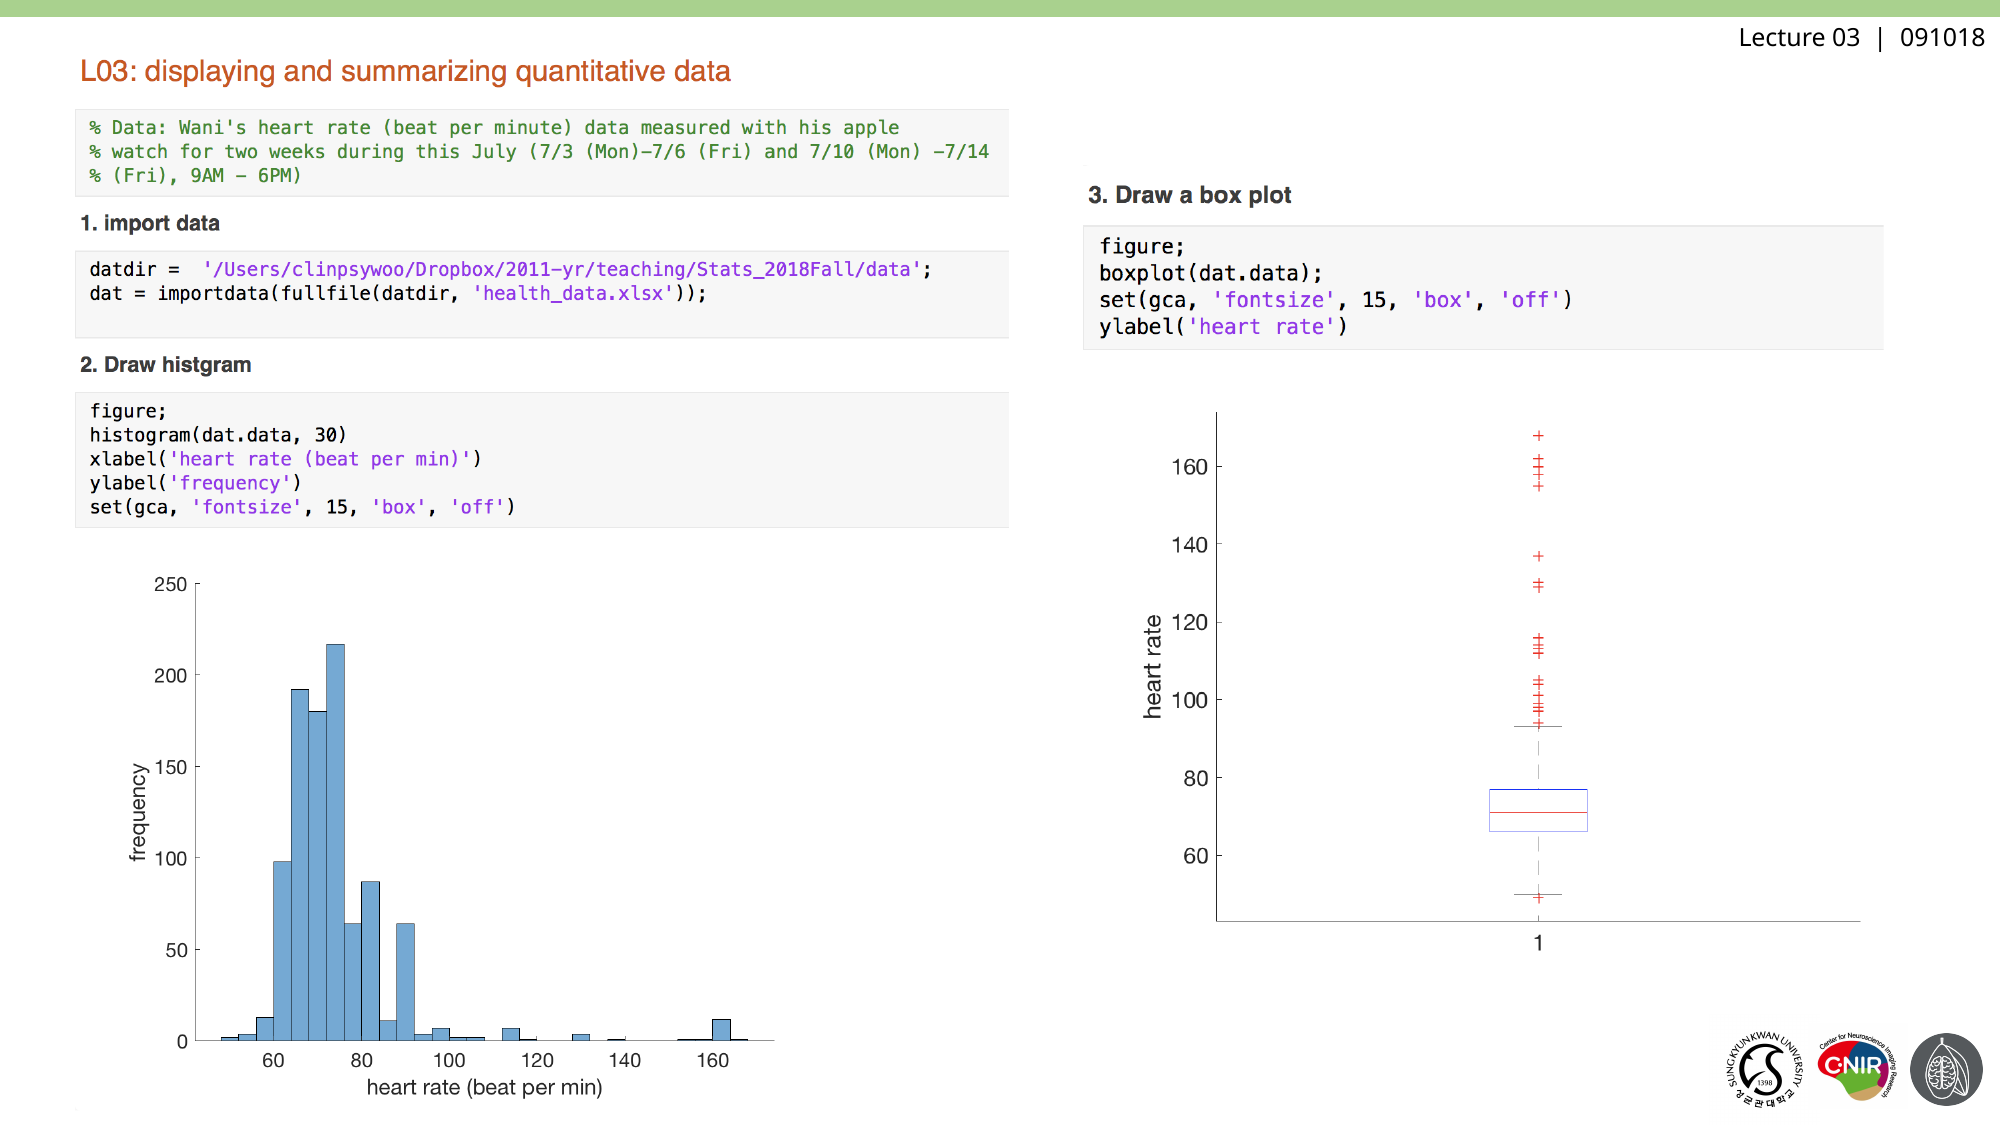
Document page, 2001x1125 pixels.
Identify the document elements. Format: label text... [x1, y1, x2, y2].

picture [65, 39, 1009, 1113]
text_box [1709, 1014, 1983, 1125]
picture [1063, 164, 1884, 982]
text_box [0, 0, 2000, 18]
text_box Lecture 03 | 091018 [1623, 13, 2000, 59]
